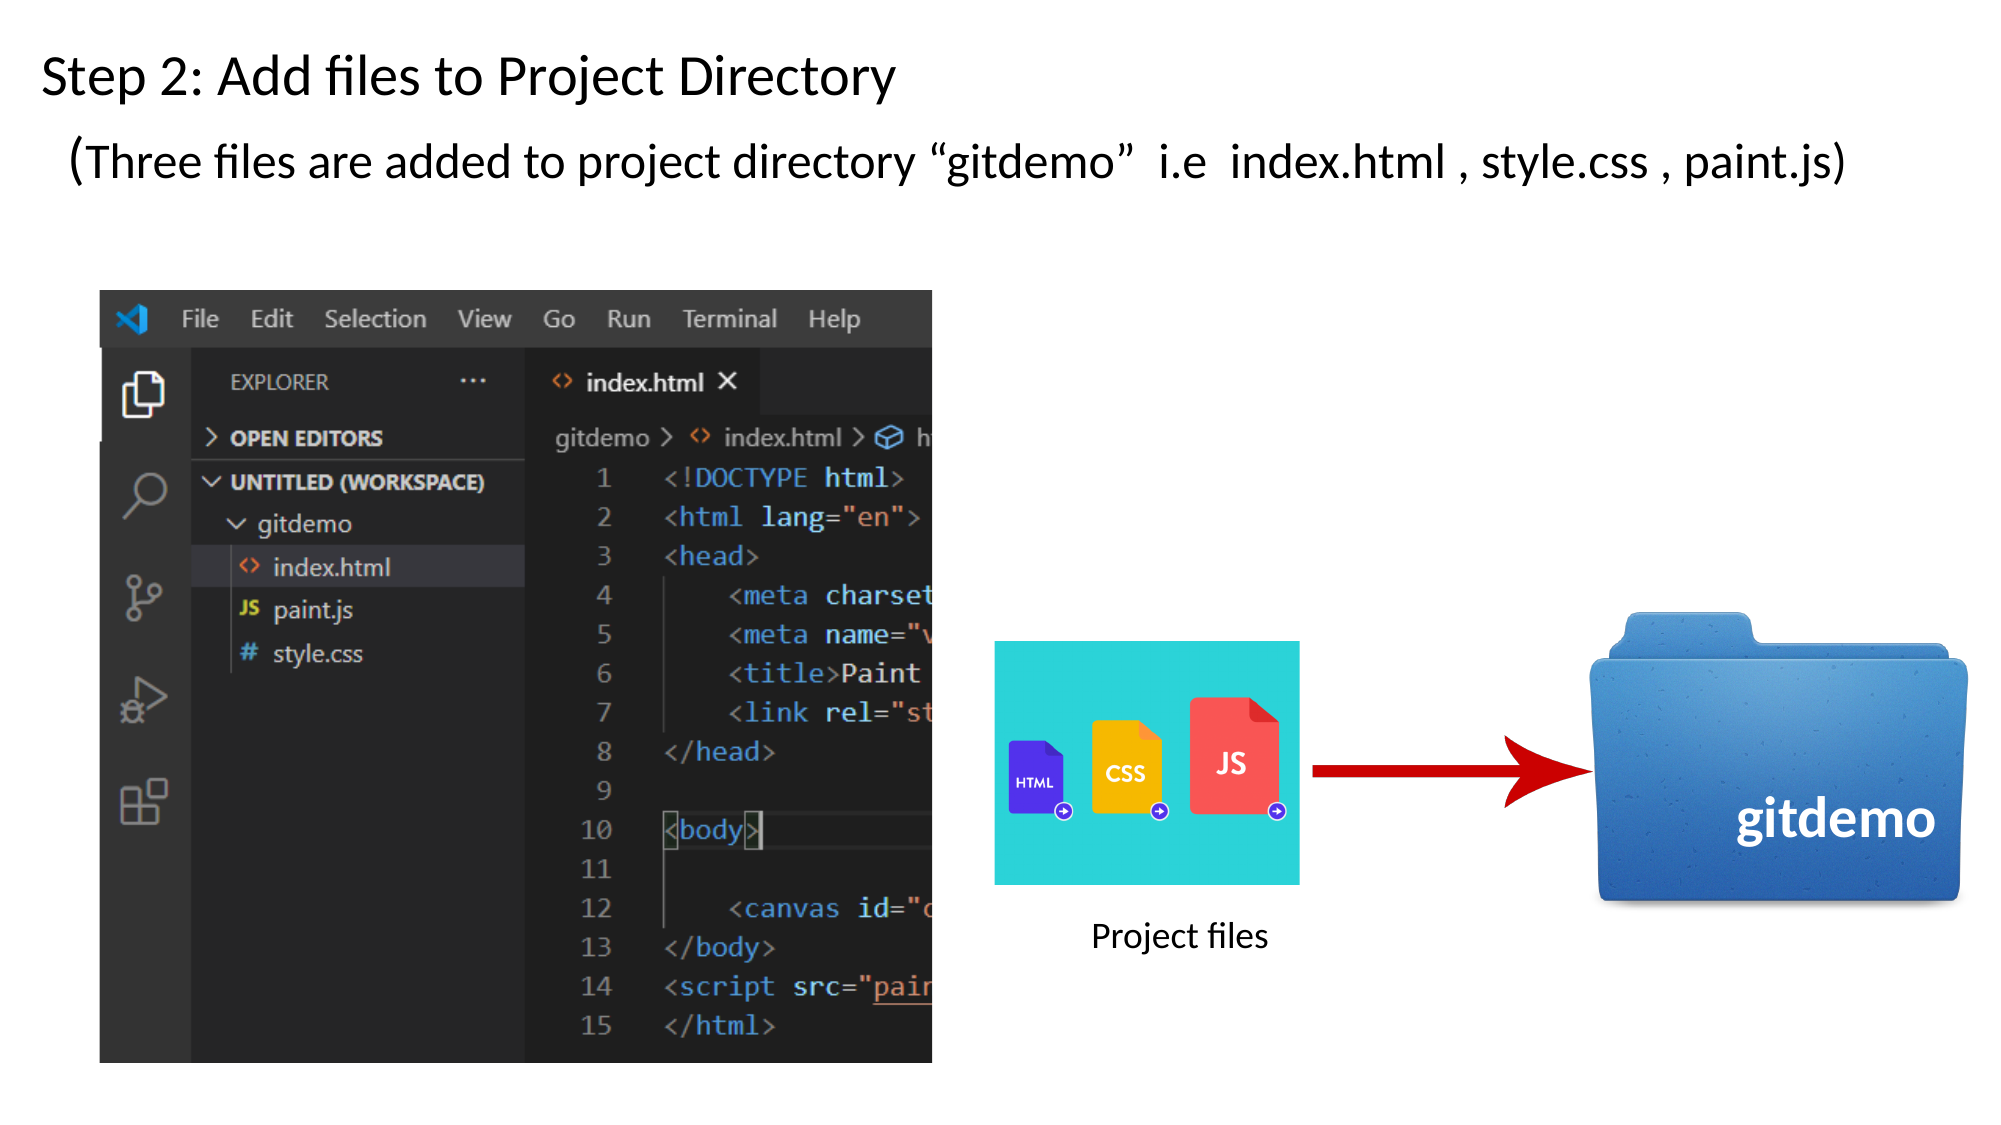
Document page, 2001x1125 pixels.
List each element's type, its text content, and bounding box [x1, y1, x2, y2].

picture [994, 641, 1300, 885]
picture [1313, 562, 1970, 947]
text_box Project files [1076, 903, 1285, 964]
list Step 2: Add files to Project Directory (Three files are added to project directory “gitdemo” i.e index.html , style.css , paint.js) [26, 37, 1972, 1099]
picture [99, 290, 933, 1063]
